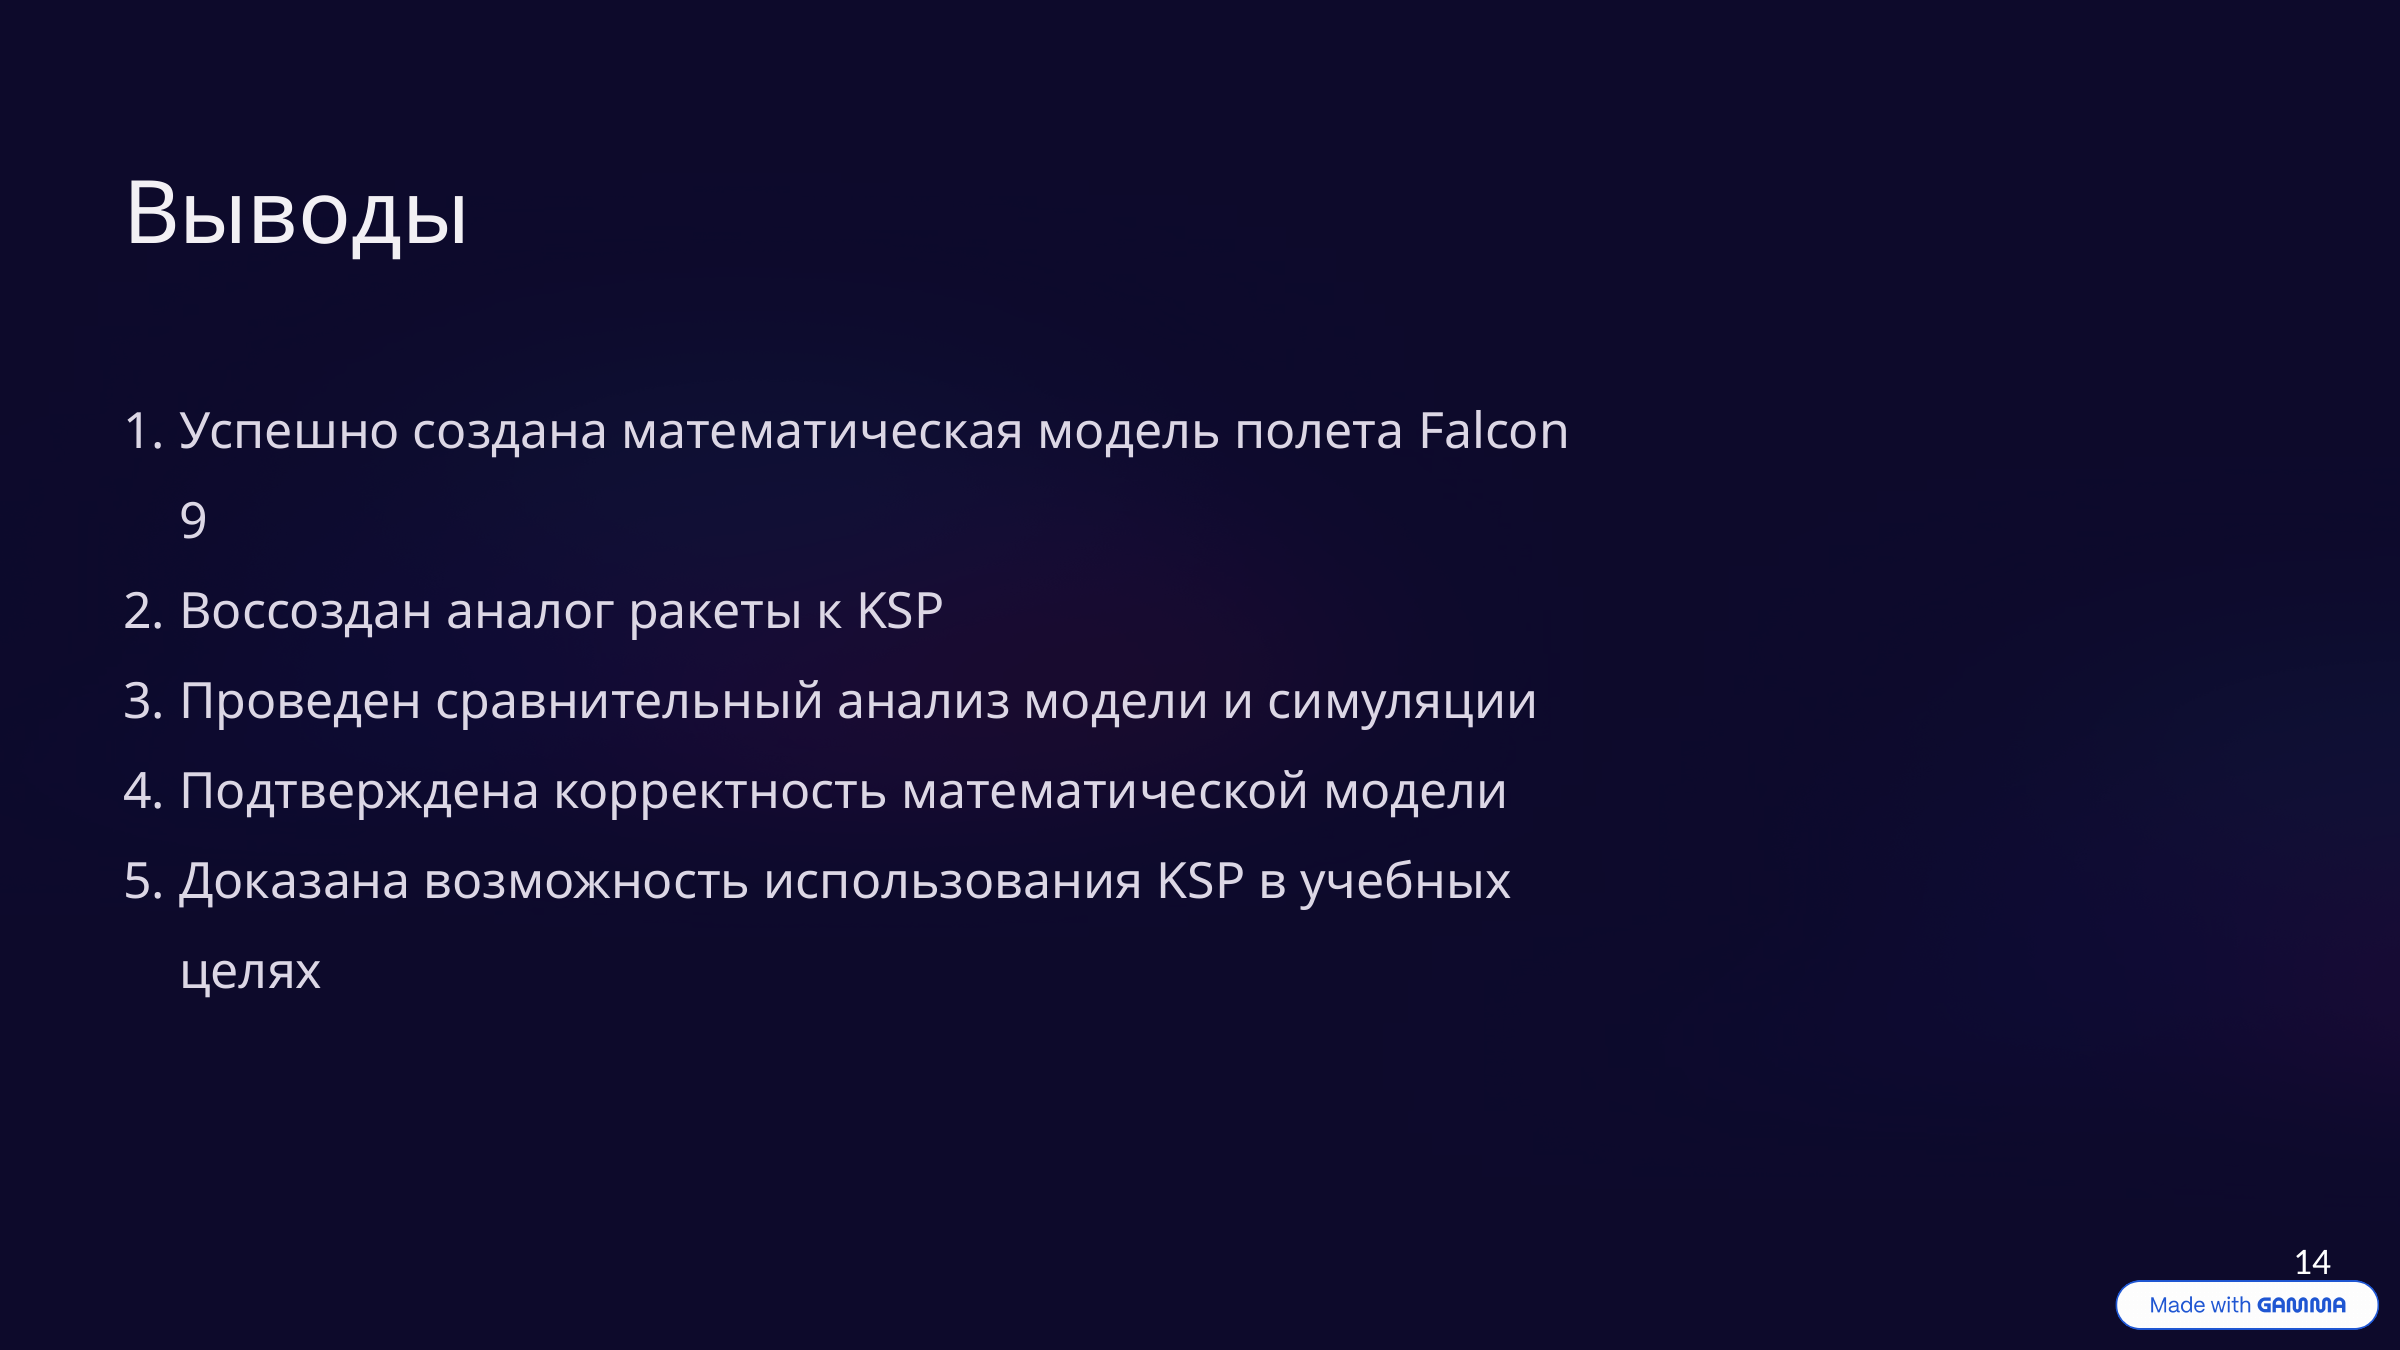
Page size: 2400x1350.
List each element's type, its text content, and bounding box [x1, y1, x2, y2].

picture [2106, 1271, 2389, 1339]
text_box Успешно создана математическая модель полета Falcon 9 Воссоздан аналог ракеты к KSP Проведен сравнительный анализ модели и симуляции Подтверждена корректность математической модели Доказана возможность использования KSP в учебных целях [123, 368, 1572, 775]
text_box 14 [2278, 1229, 2347, 1290]
text_box Выводы [123, 151, 2219, 262]
